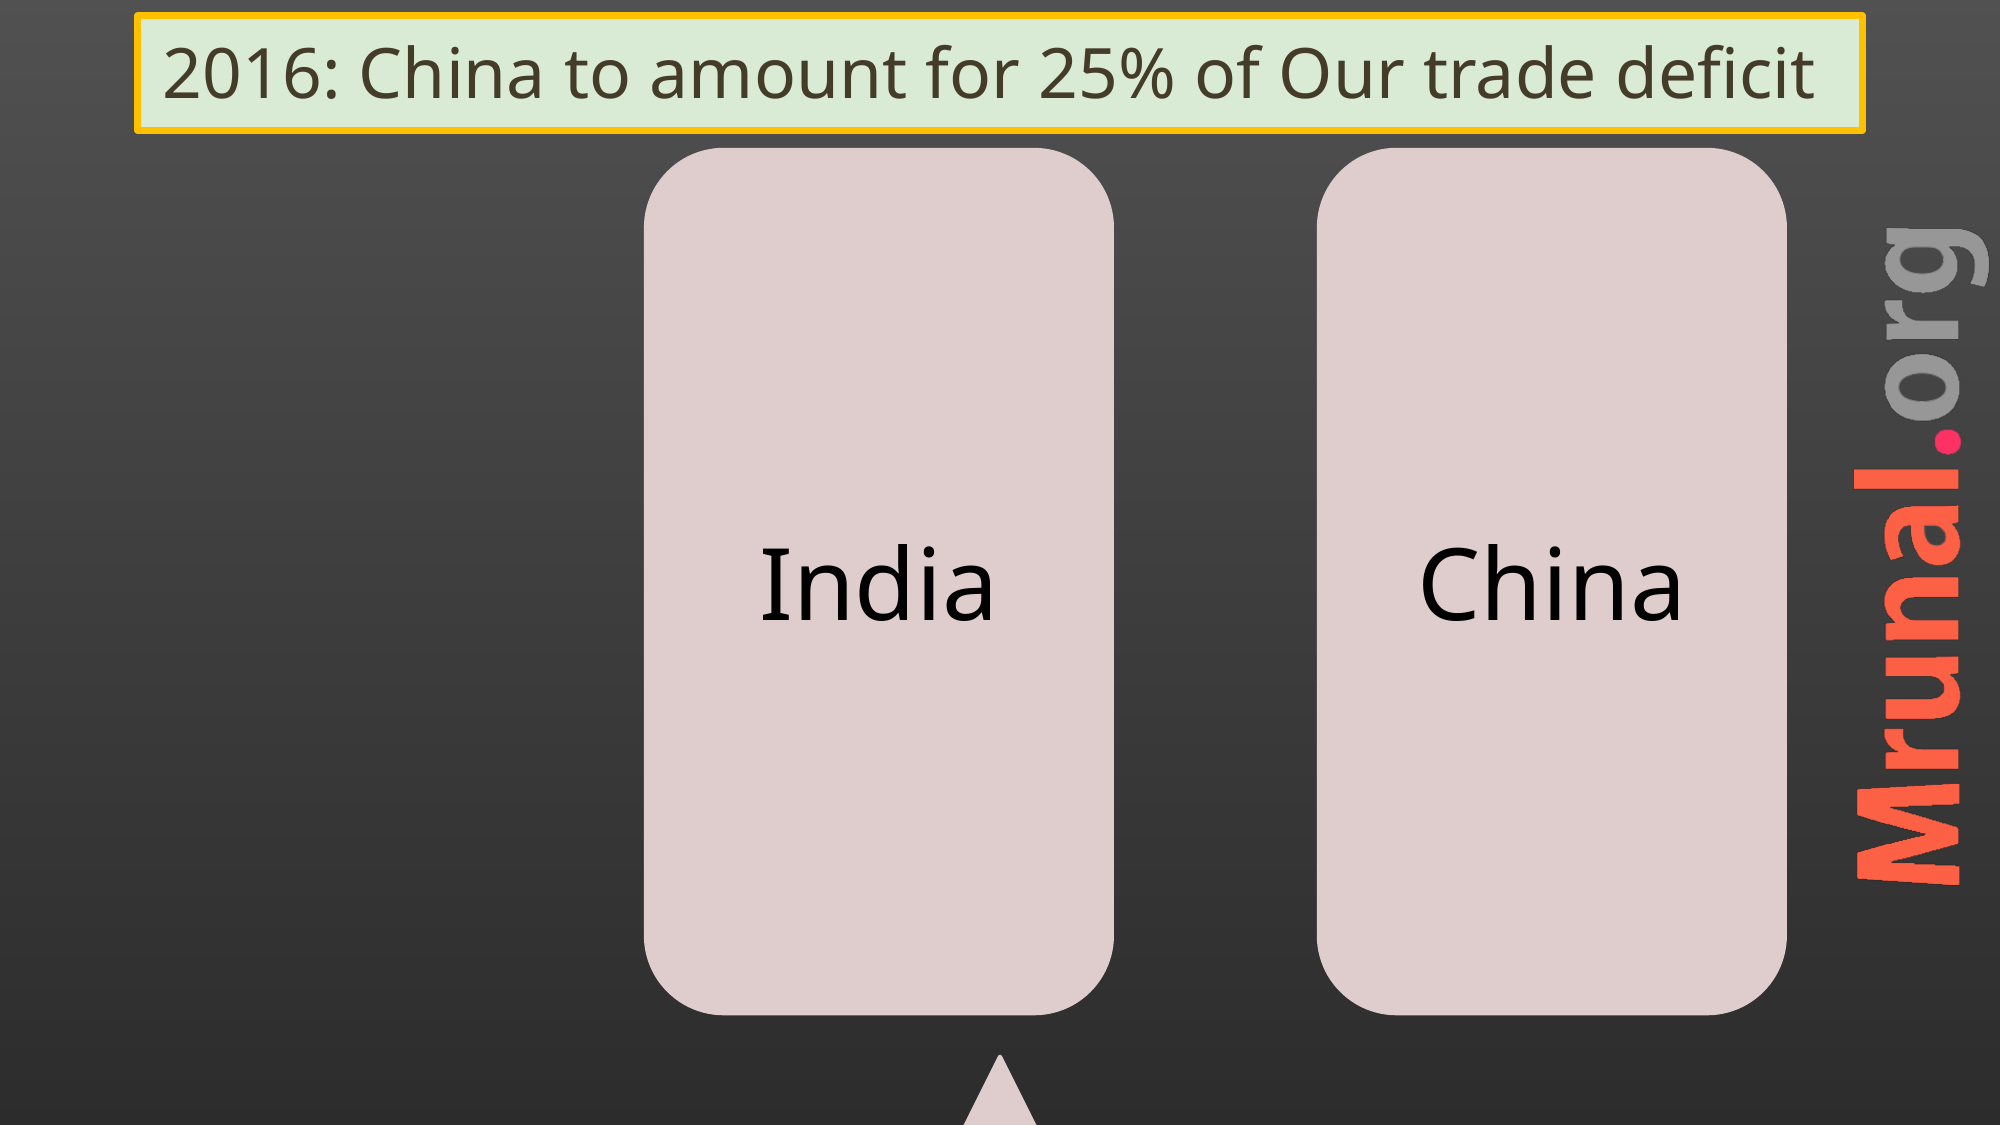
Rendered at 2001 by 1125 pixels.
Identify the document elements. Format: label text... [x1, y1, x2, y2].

title 2016: China to amount for 25% of Our trade deficit [134, 12, 1866, 134]
picture [1863, 223, 2000, 894]
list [137, 149, 1863, 1014]
